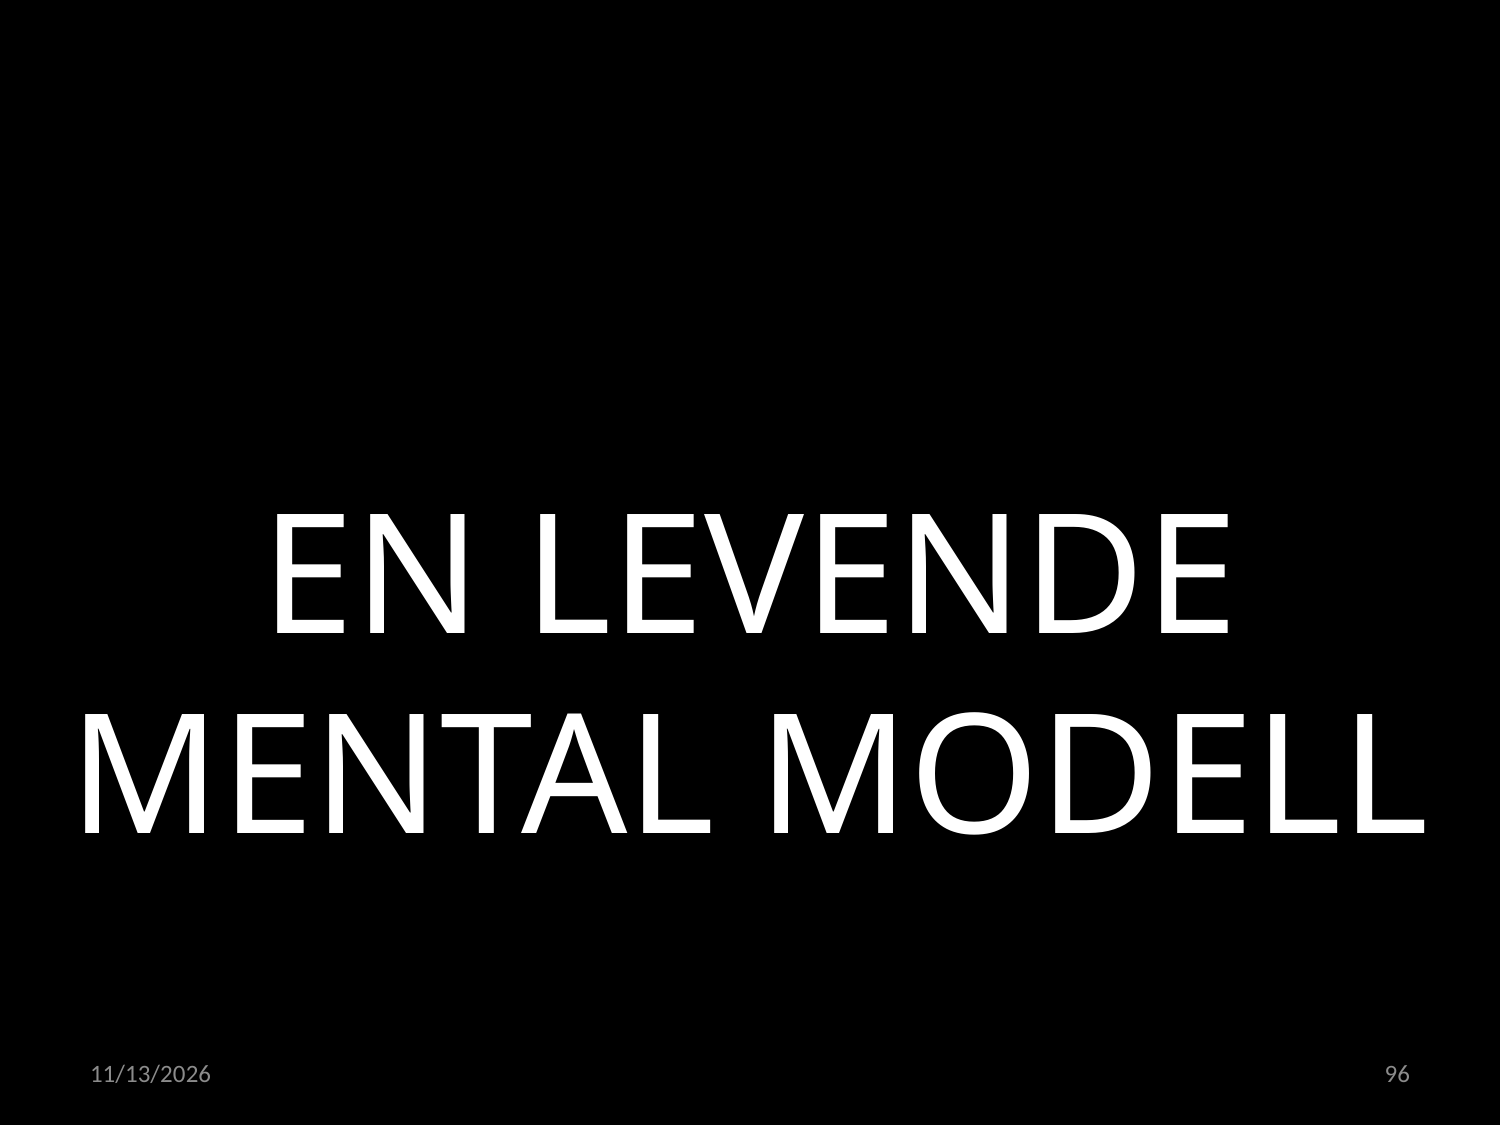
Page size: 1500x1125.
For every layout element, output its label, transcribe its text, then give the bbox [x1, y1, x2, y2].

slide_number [75, 1042, 425, 1103]
text_box EN LEVENDE MENTAL MODELL [0, 459, 1500, 561]
slide_number 96 [1074, 1042, 1425, 1103]
